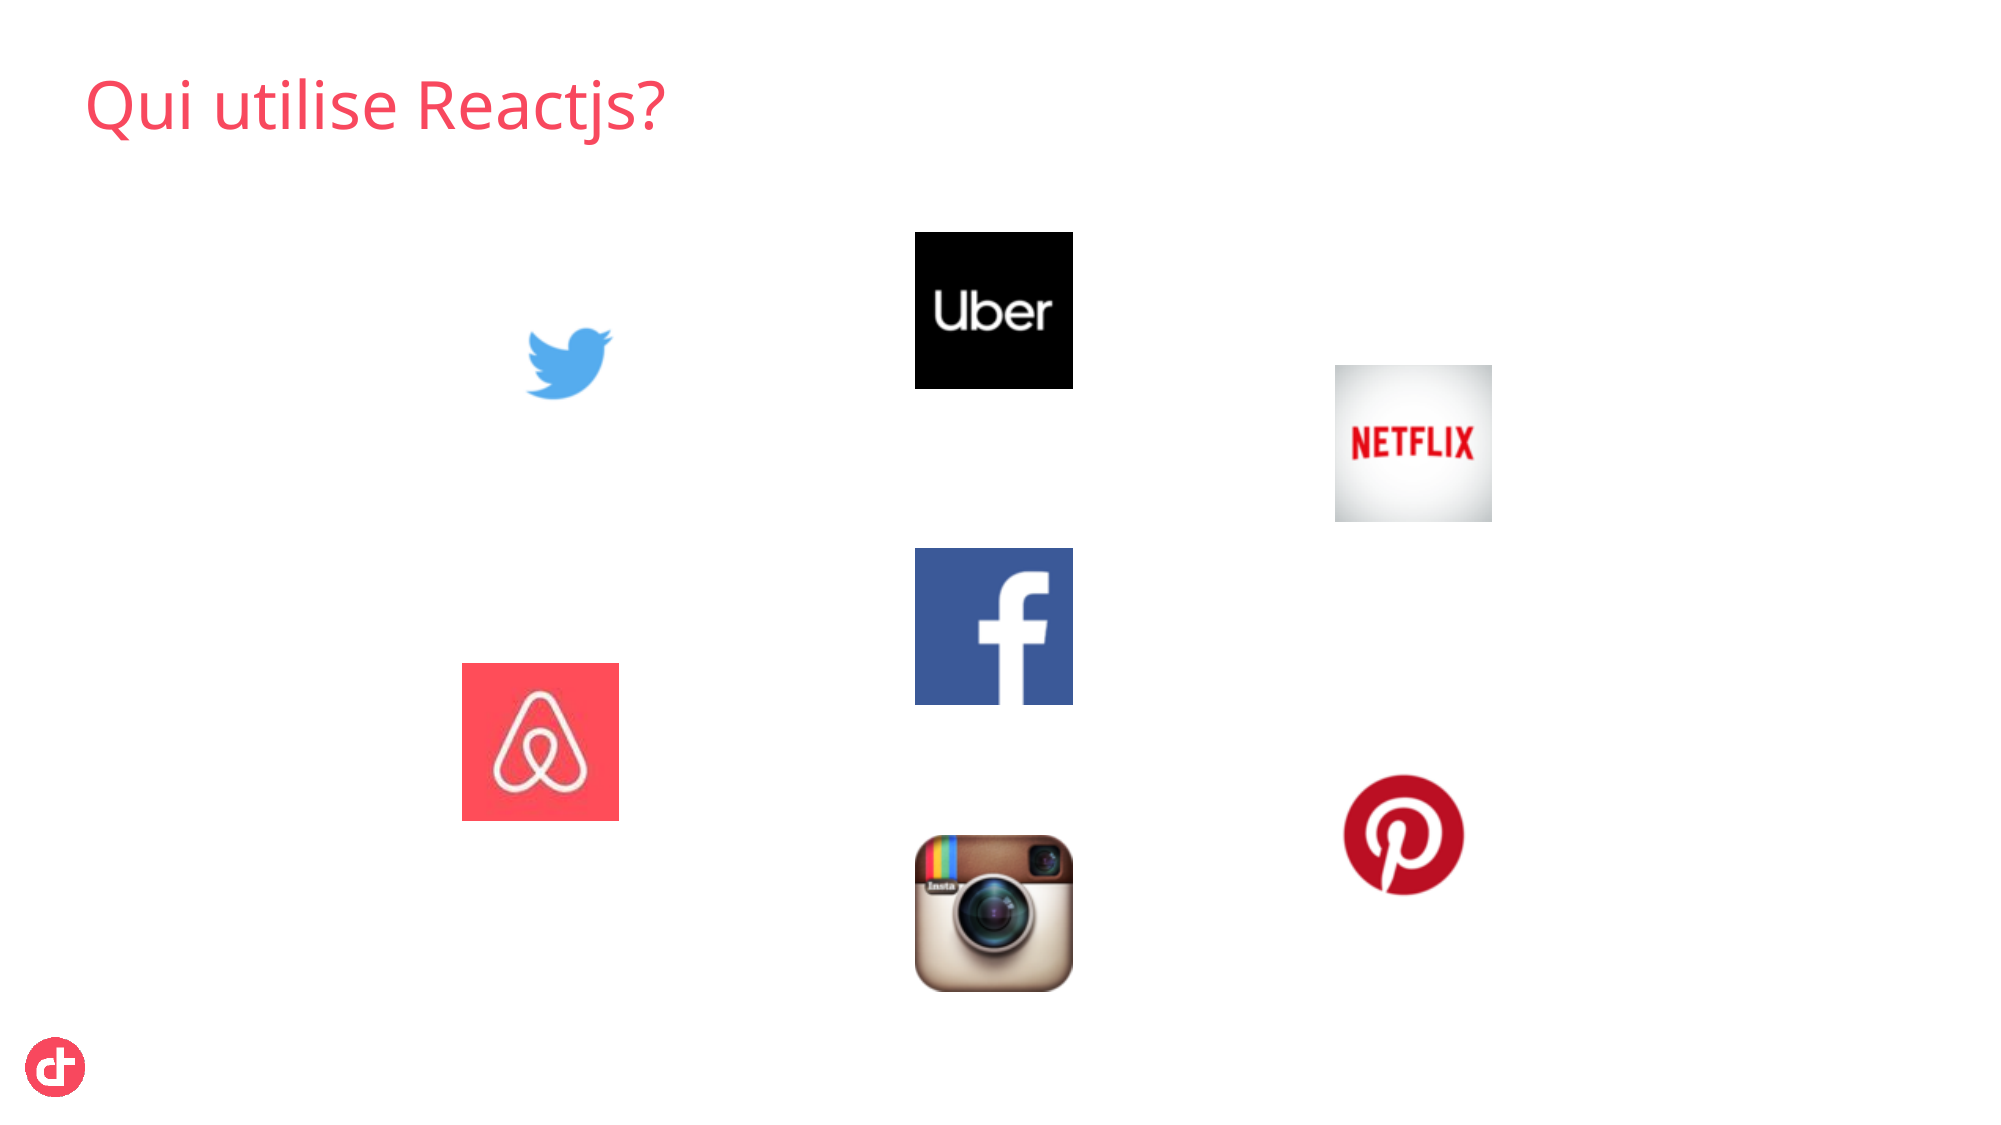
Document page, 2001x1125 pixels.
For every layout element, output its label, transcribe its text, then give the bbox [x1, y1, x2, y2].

picture [462, 663, 619, 821]
picture [915, 548, 1073, 705]
picture [915, 232, 1073, 389]
picture [1335, 365, 1492, 522]
title Qui utilise Reactjs? [84, 72, 1810, 146]
picture [1326, 757, 1483, 914]
picture [915, 835, 1073, 992]
picture [25, 1037, 85, 1097]
picture [490, 285, 647, 442]
